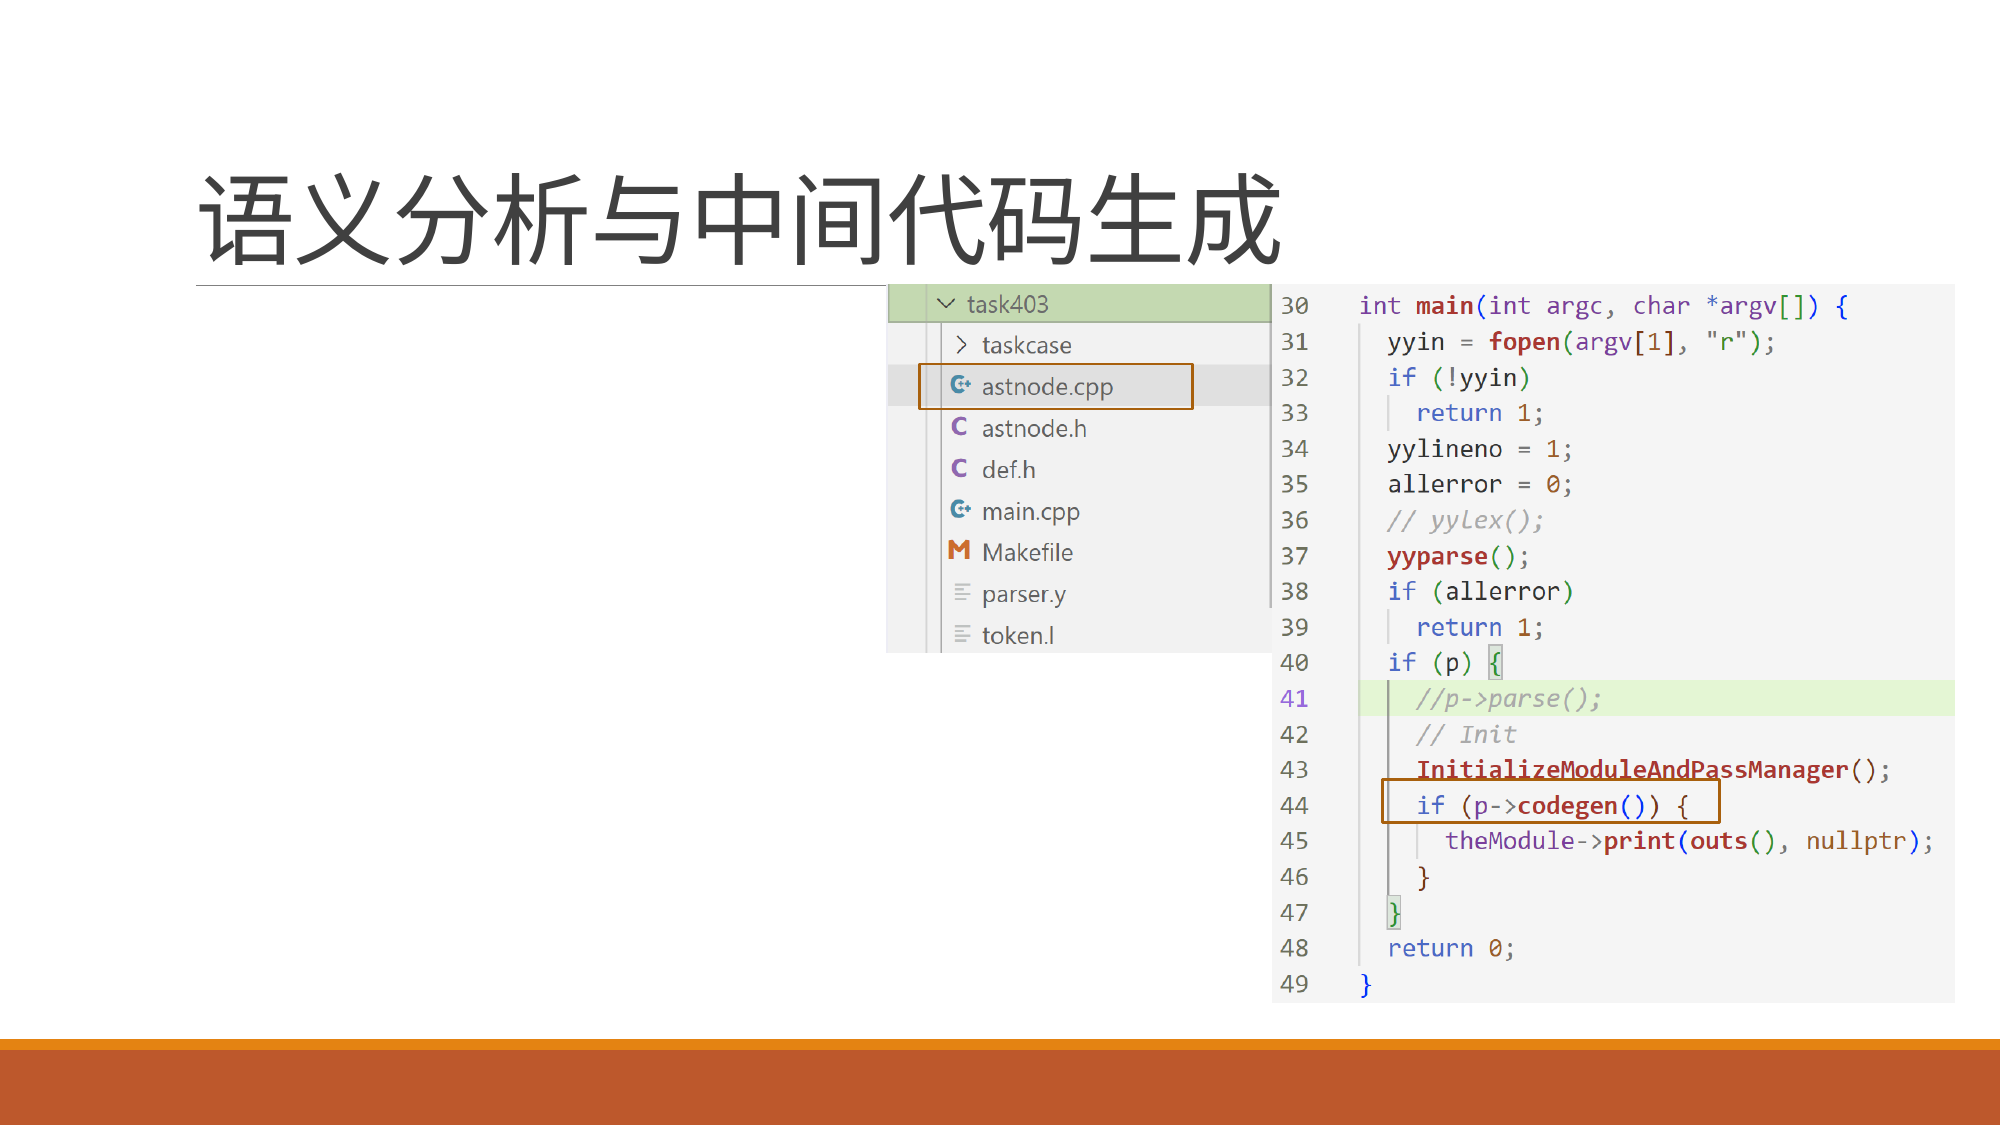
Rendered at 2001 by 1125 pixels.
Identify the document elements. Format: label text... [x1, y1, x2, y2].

title 语义分析与中间代码生成 [180, 47, 1830, 285]
picture [885, 284, 1956, 1004]
